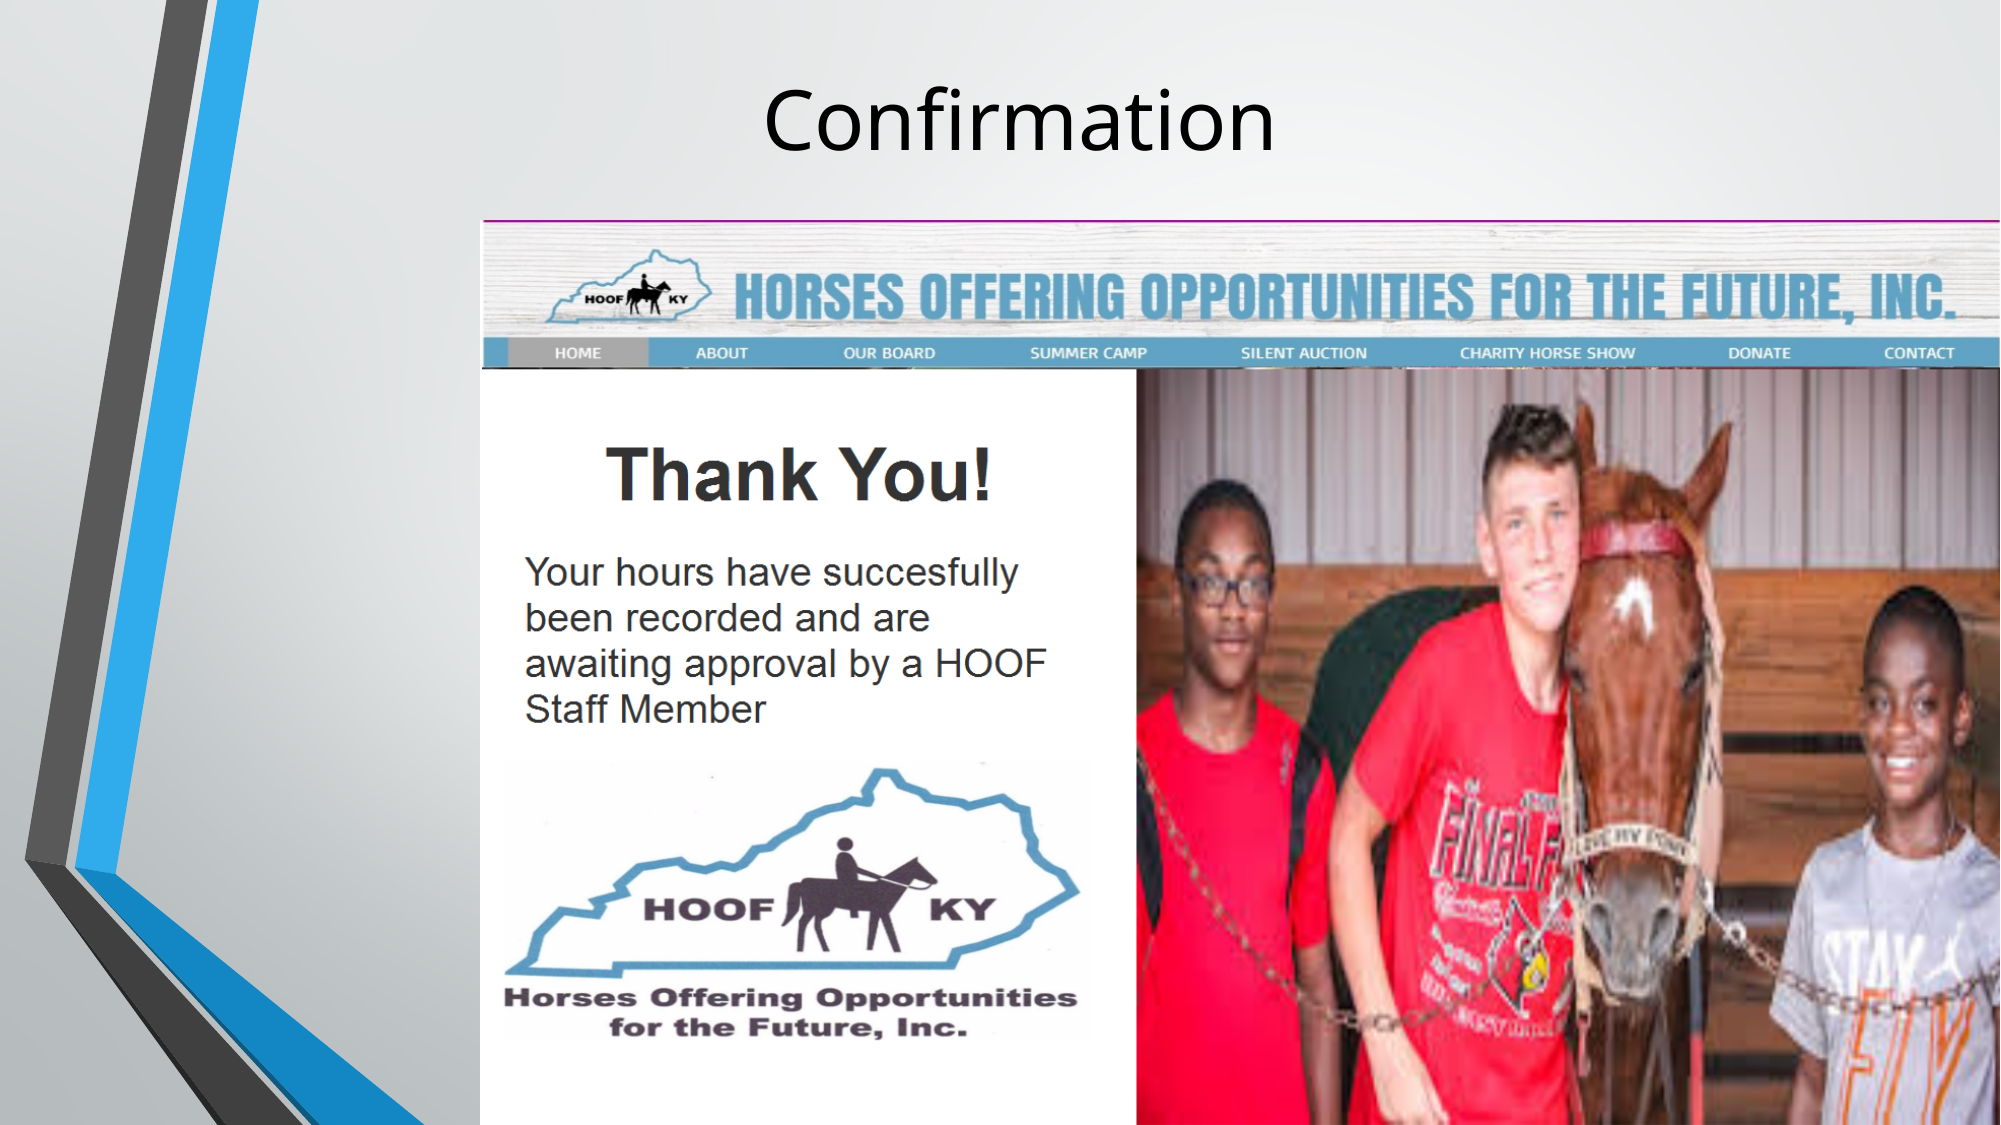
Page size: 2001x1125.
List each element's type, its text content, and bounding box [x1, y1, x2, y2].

picture [479, 220, 2000, 1125]
title Confirmation [198, 0, 1843, 261]
